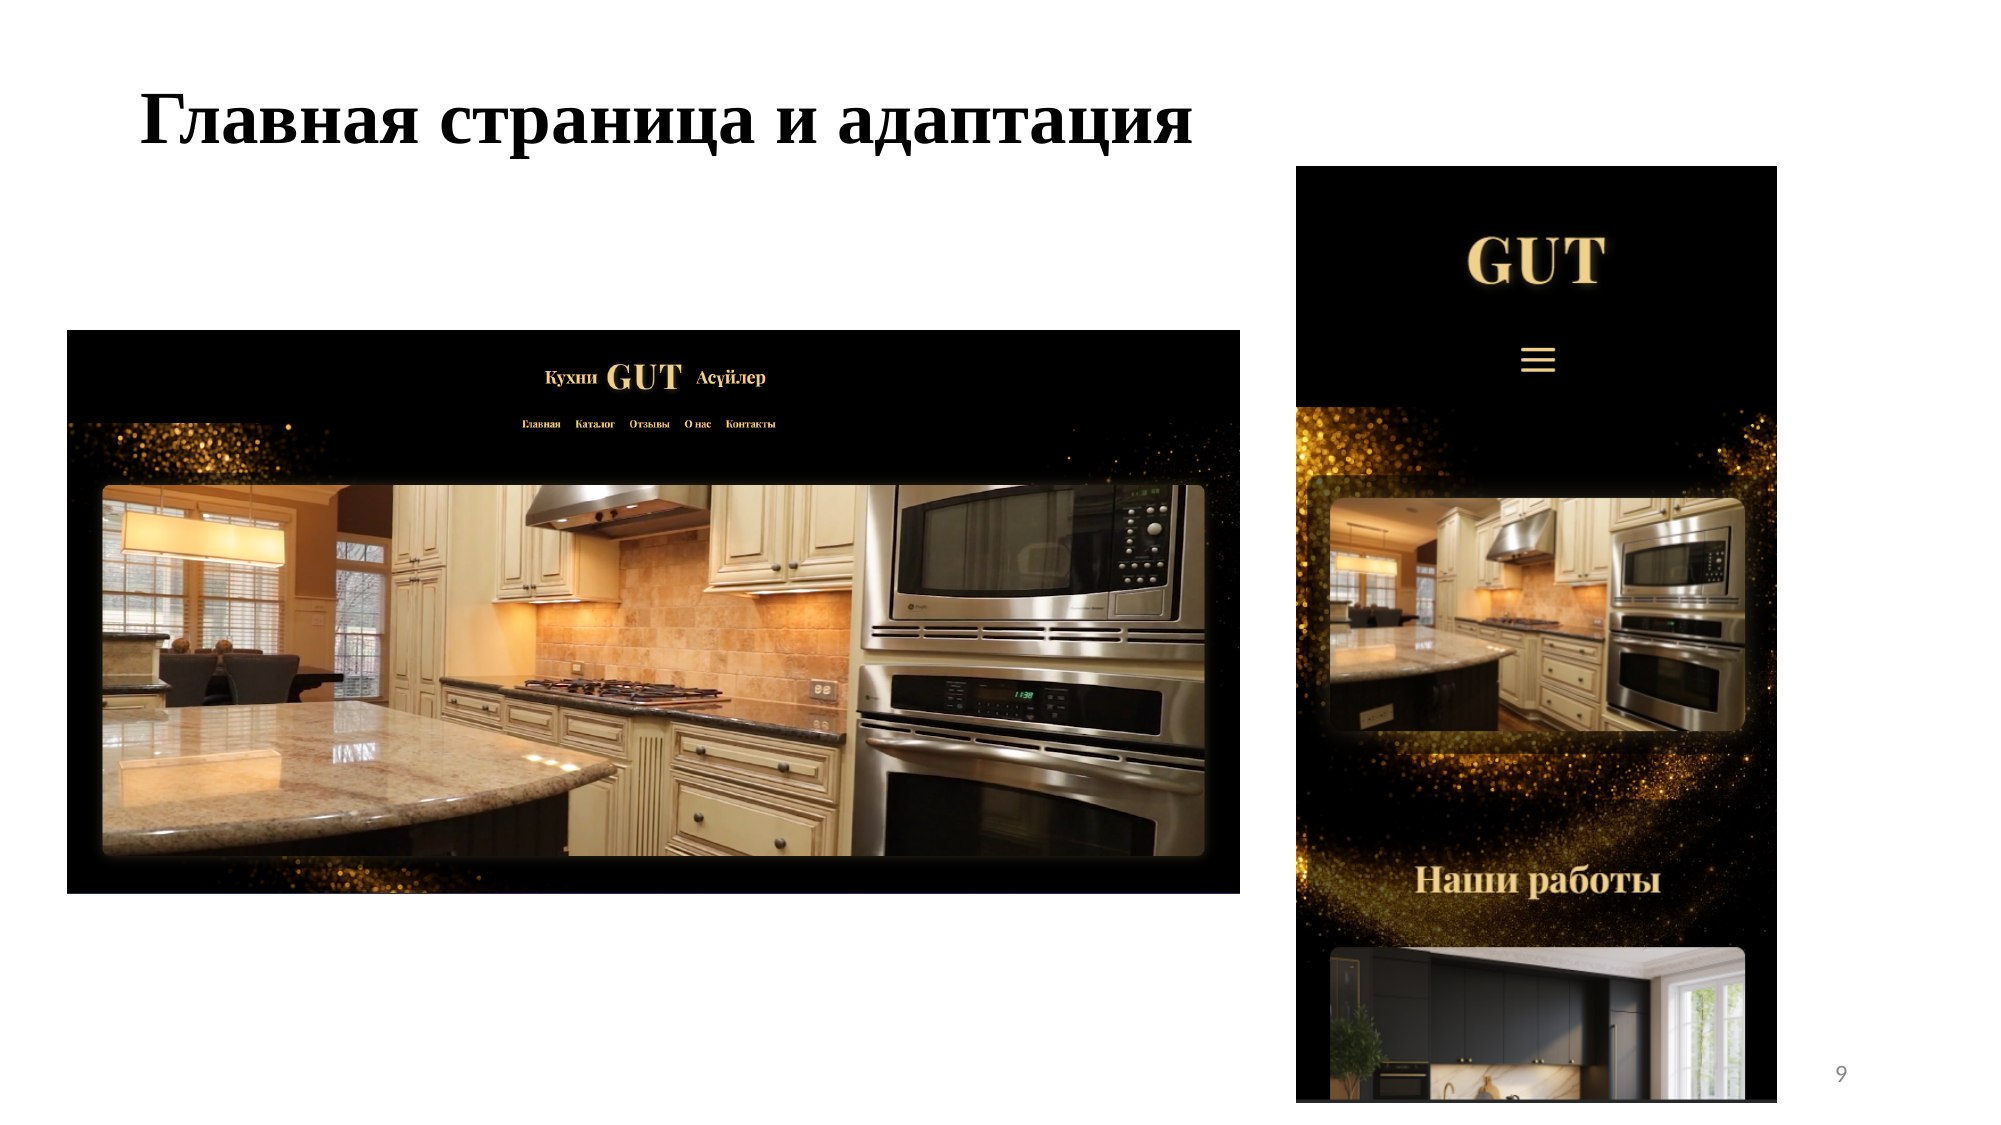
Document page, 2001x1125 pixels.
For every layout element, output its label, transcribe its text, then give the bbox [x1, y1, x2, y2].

slide_number 9 [1777, 1042, 1863, 1103]
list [67, 330, 1240, 894]
title Главная страница и адаптация [125, 0, 1863, 278]
picture [1296, 166, 1777, 1103]
